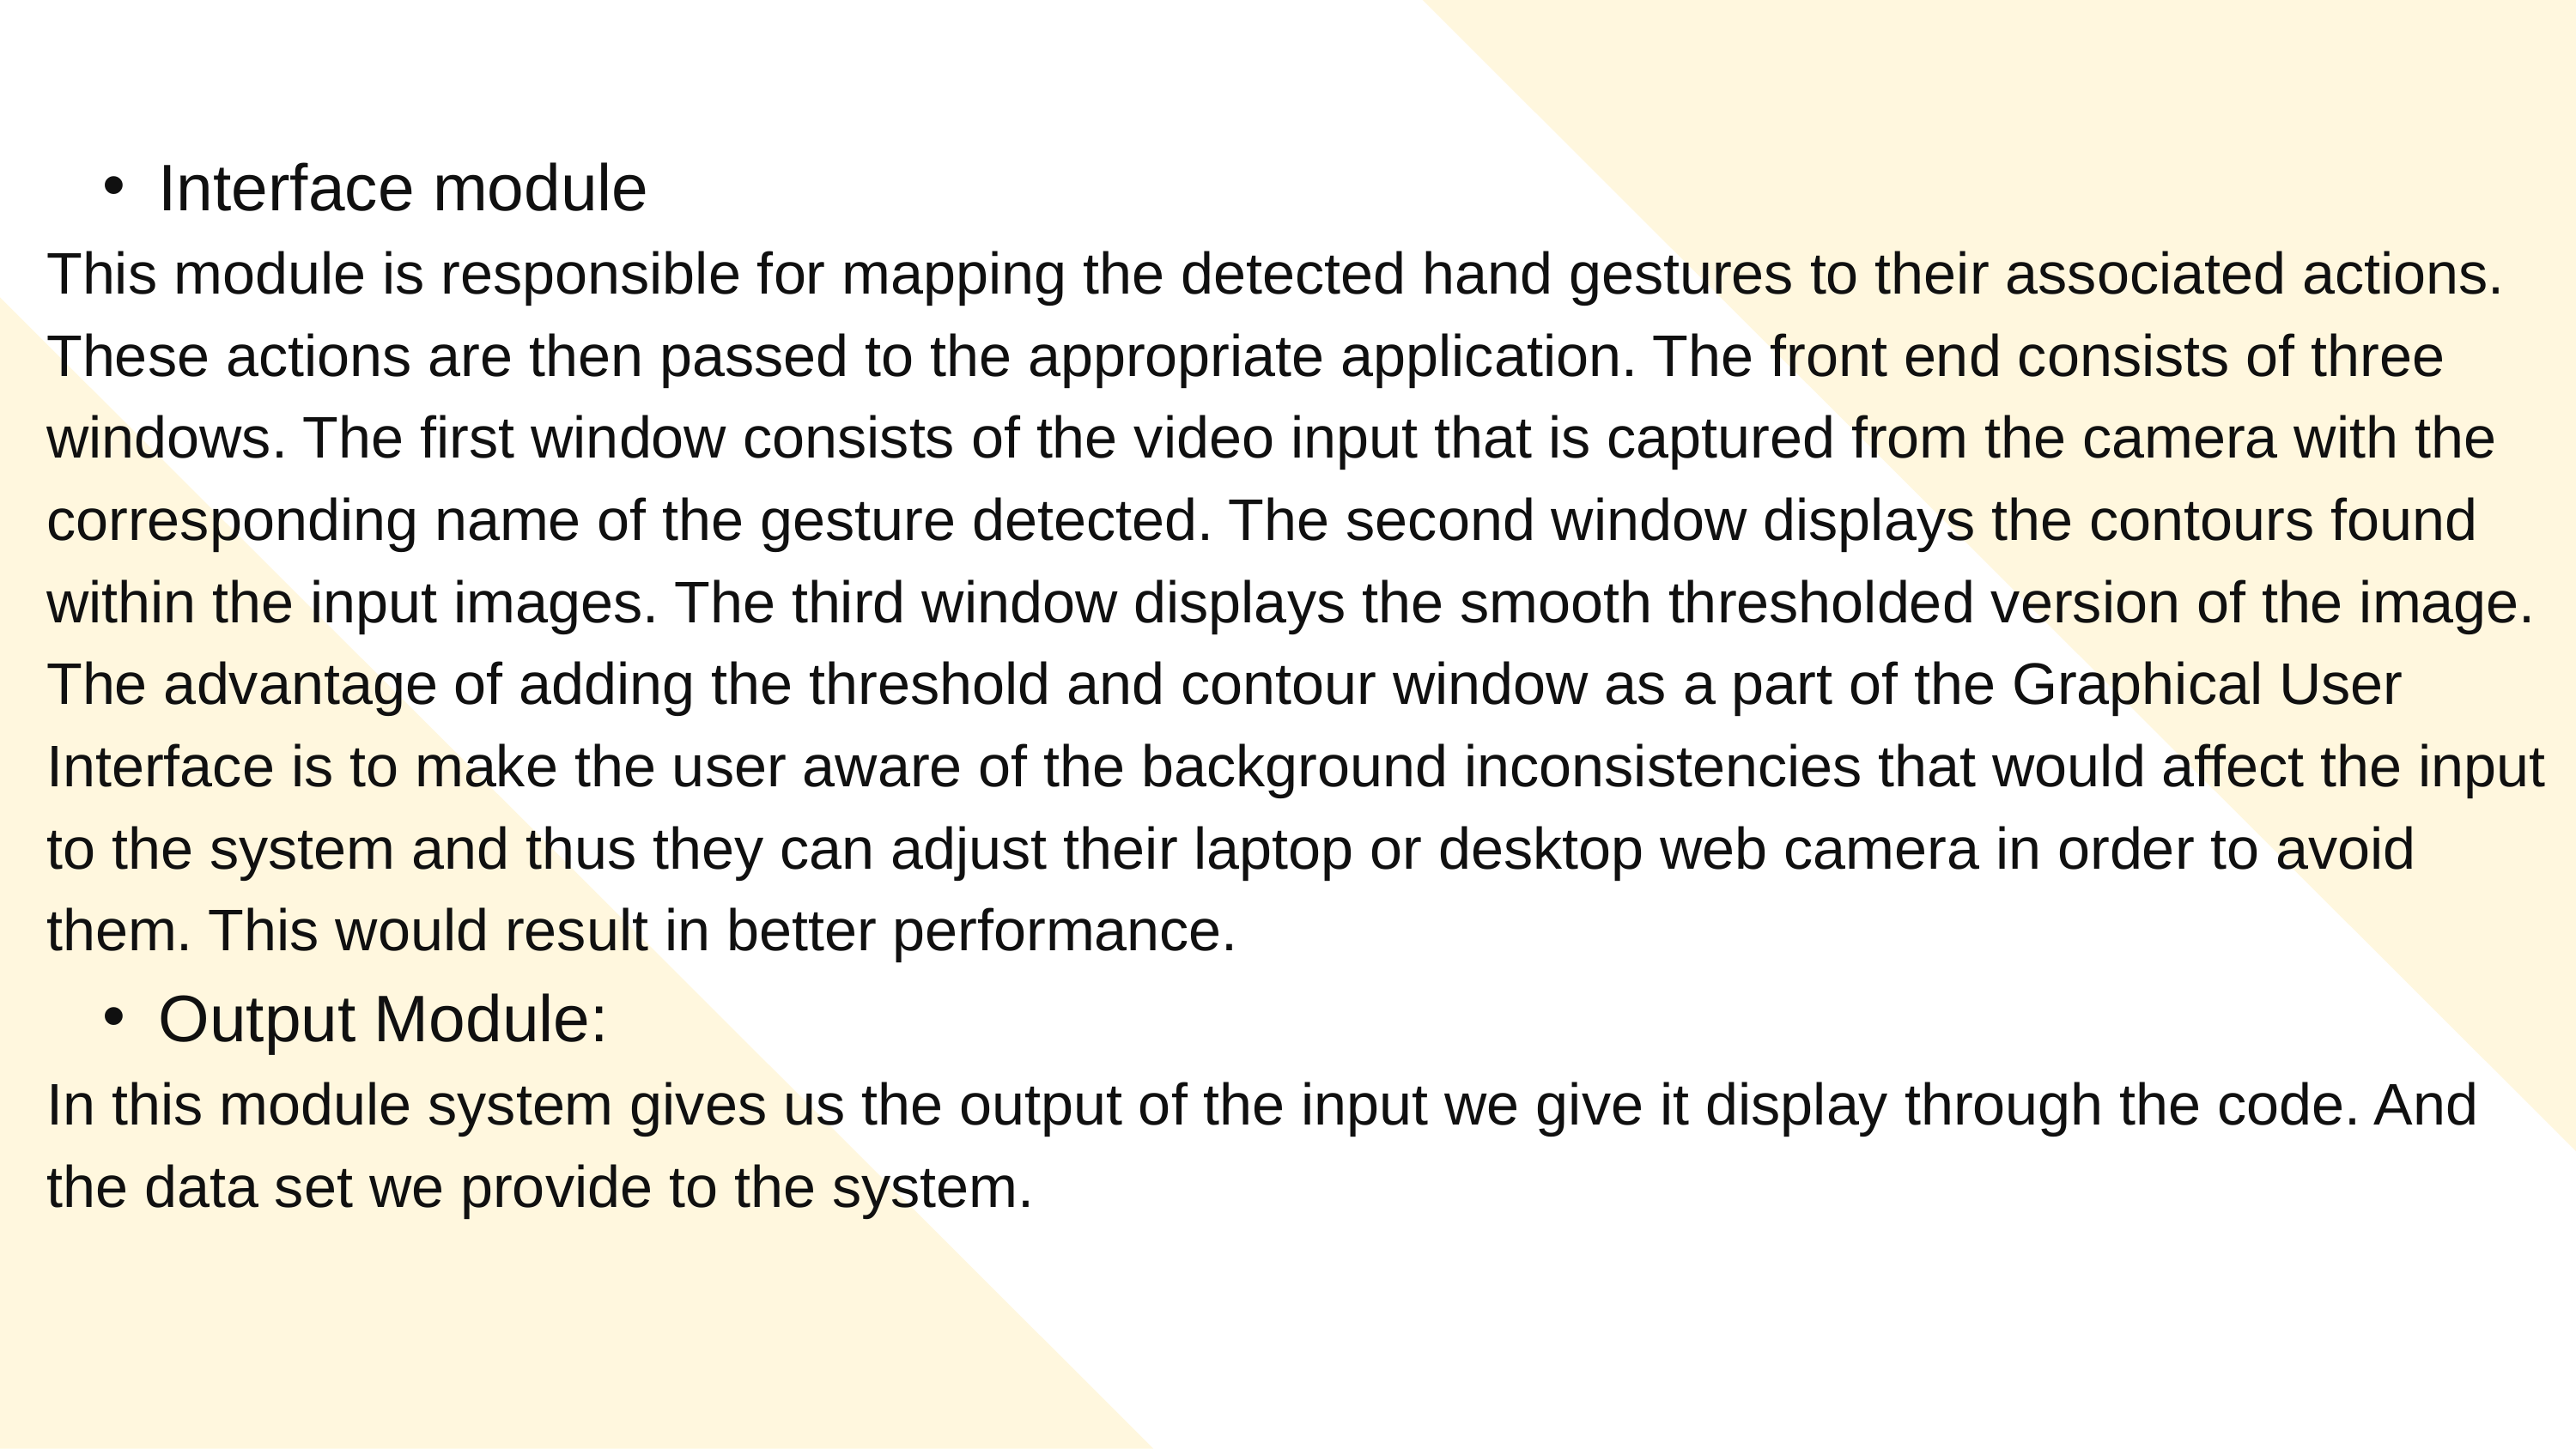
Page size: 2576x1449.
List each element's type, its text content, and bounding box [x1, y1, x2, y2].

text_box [1422, 0, 2576, 1152]
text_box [0, 297, 1154, 1449]
text_box Interface module This module is responsible for mapping the detected hand gestures to their associated actions. These actions are then passed to the appropriate application. The front end consists of three windows. The first window consists of the video input that is captured from the camera with the corresponding name of the gesture detected. The second window displays the contours found within the input images. The third window displays the smooth thresholded version of the image. The advantage of adding the threshold and contour window as a part of the Graphical User Interface is to make the user aware of the background inconsistencies that would affect the input to the system and thus they can adjust their laptop or desktop web camera in order to avoid them. This would result in better performance. Output Module: In this module system gives us the output of the input we give it display through the code. And the data set we provide to the system. [46, 131, 2576, 1220]
